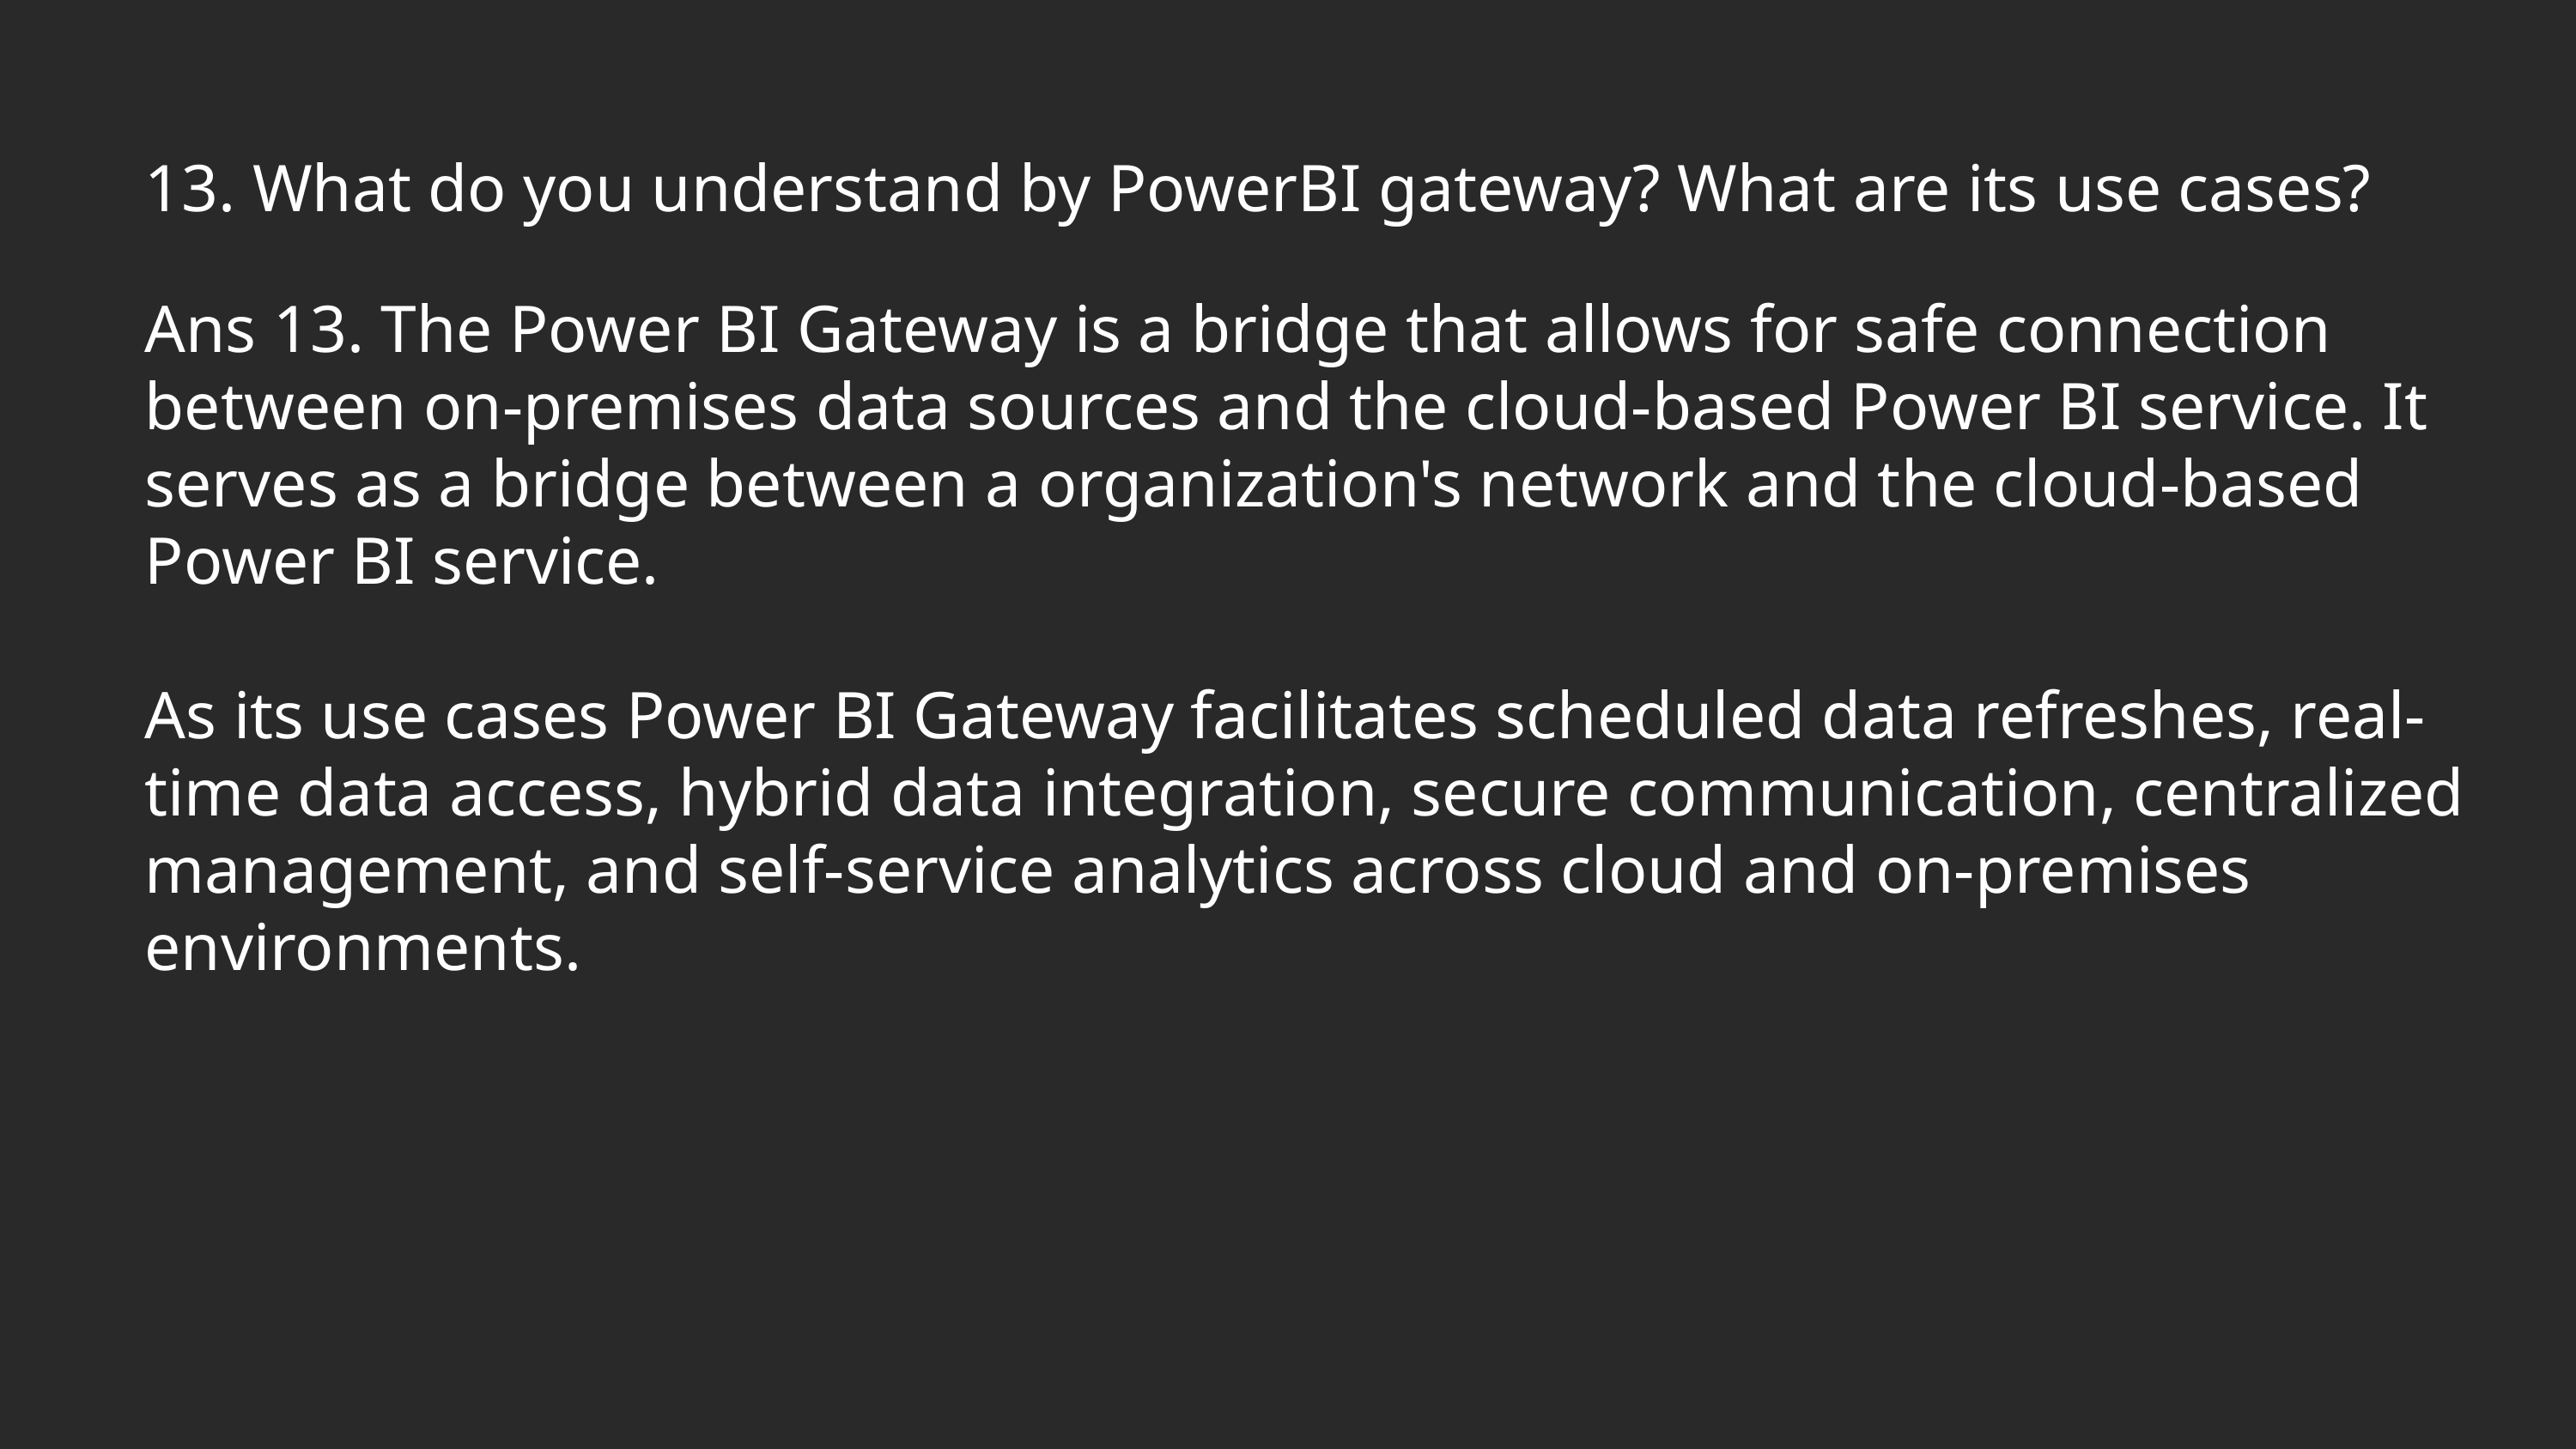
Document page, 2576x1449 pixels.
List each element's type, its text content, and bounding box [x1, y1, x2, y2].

text_box 13. What do you understand by PowerBI gateway? What are its use cases? [144, 141, 2533, 225]
text_box Ans 13. The Power BI Gateway is a bridge that allows for safe connection between on-premises data sources and the cloud-based Power BI service. It serves as a bridge between a organization's network and the cloud-based Power BI service. As its use cases Power BI Gateway facilitates scheduled data refreshes, real-time data access, hybrid data integration, secure communication, centralized management, and self-service analytics across cloud and on-premises environments. [144, 288, 2533, 984]
